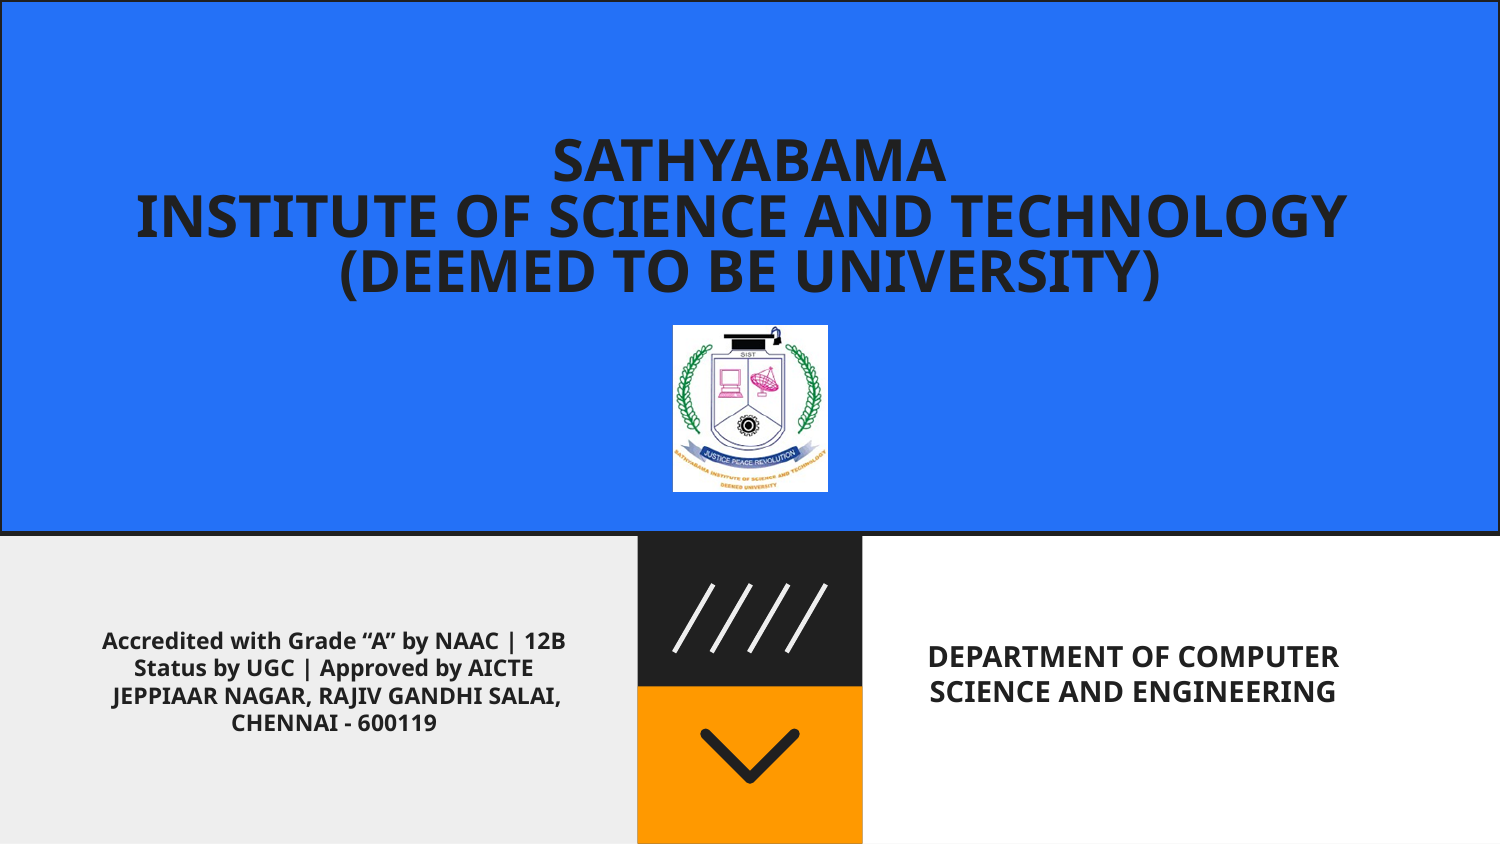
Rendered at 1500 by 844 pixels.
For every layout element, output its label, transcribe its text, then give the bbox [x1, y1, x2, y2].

picture [670, 323, 829, 493]
title SATHYABAMA INSTITUTE OF SCIENCE AND TECHNOLOGY (DEEMED TO BE UNIVERSITY) [118, 88, 1382, 534]
title Accredited with Grade “A” by NAAC | 12B Status by UGC | Approved by AICTE JEPPIAAR NAGAR, RAJIV GANDHI SALAI, CHENNAI - 600119 [93, 650, 591, 740]
subtitle DEPARTMENT OF COMPUTER SCIENCE AND ENGINEERING [885, 634, 1382, 723]
